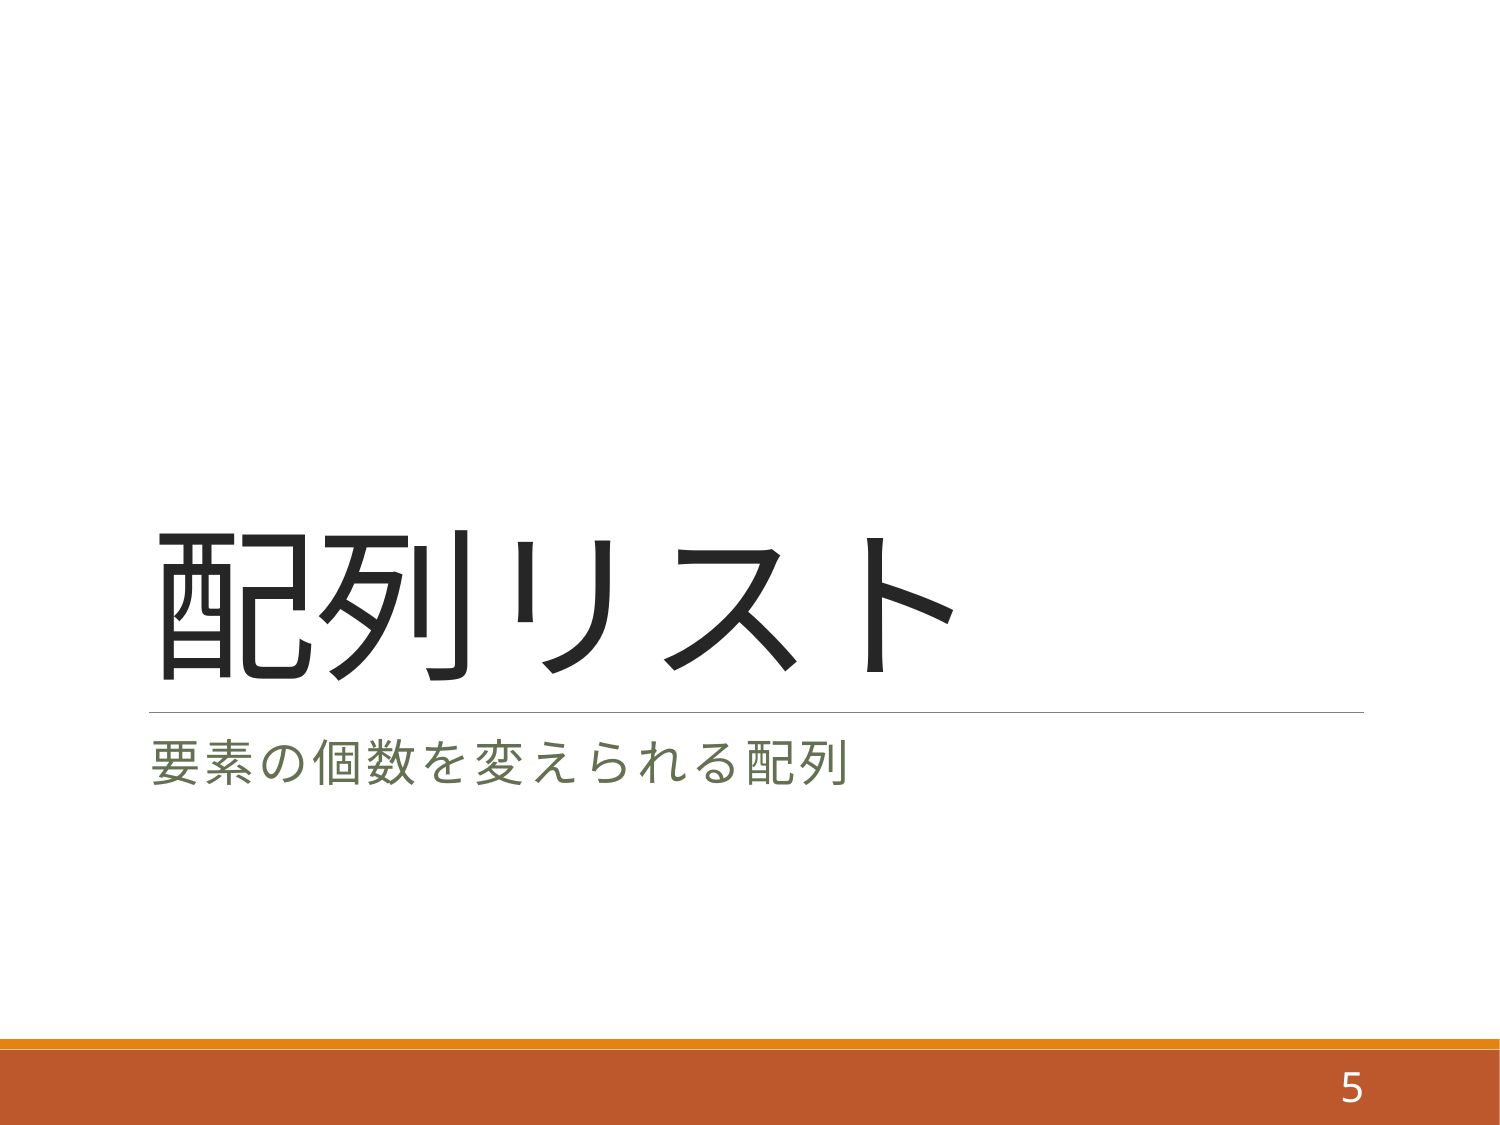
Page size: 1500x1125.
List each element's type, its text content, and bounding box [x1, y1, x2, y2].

title 配列リスト [135, 124, 1373, 710]
list 要素の個数を変えられる配列 [135, 730, 1373, 918]
slide_number 5 [1218, 1059, 1380, 1120]
